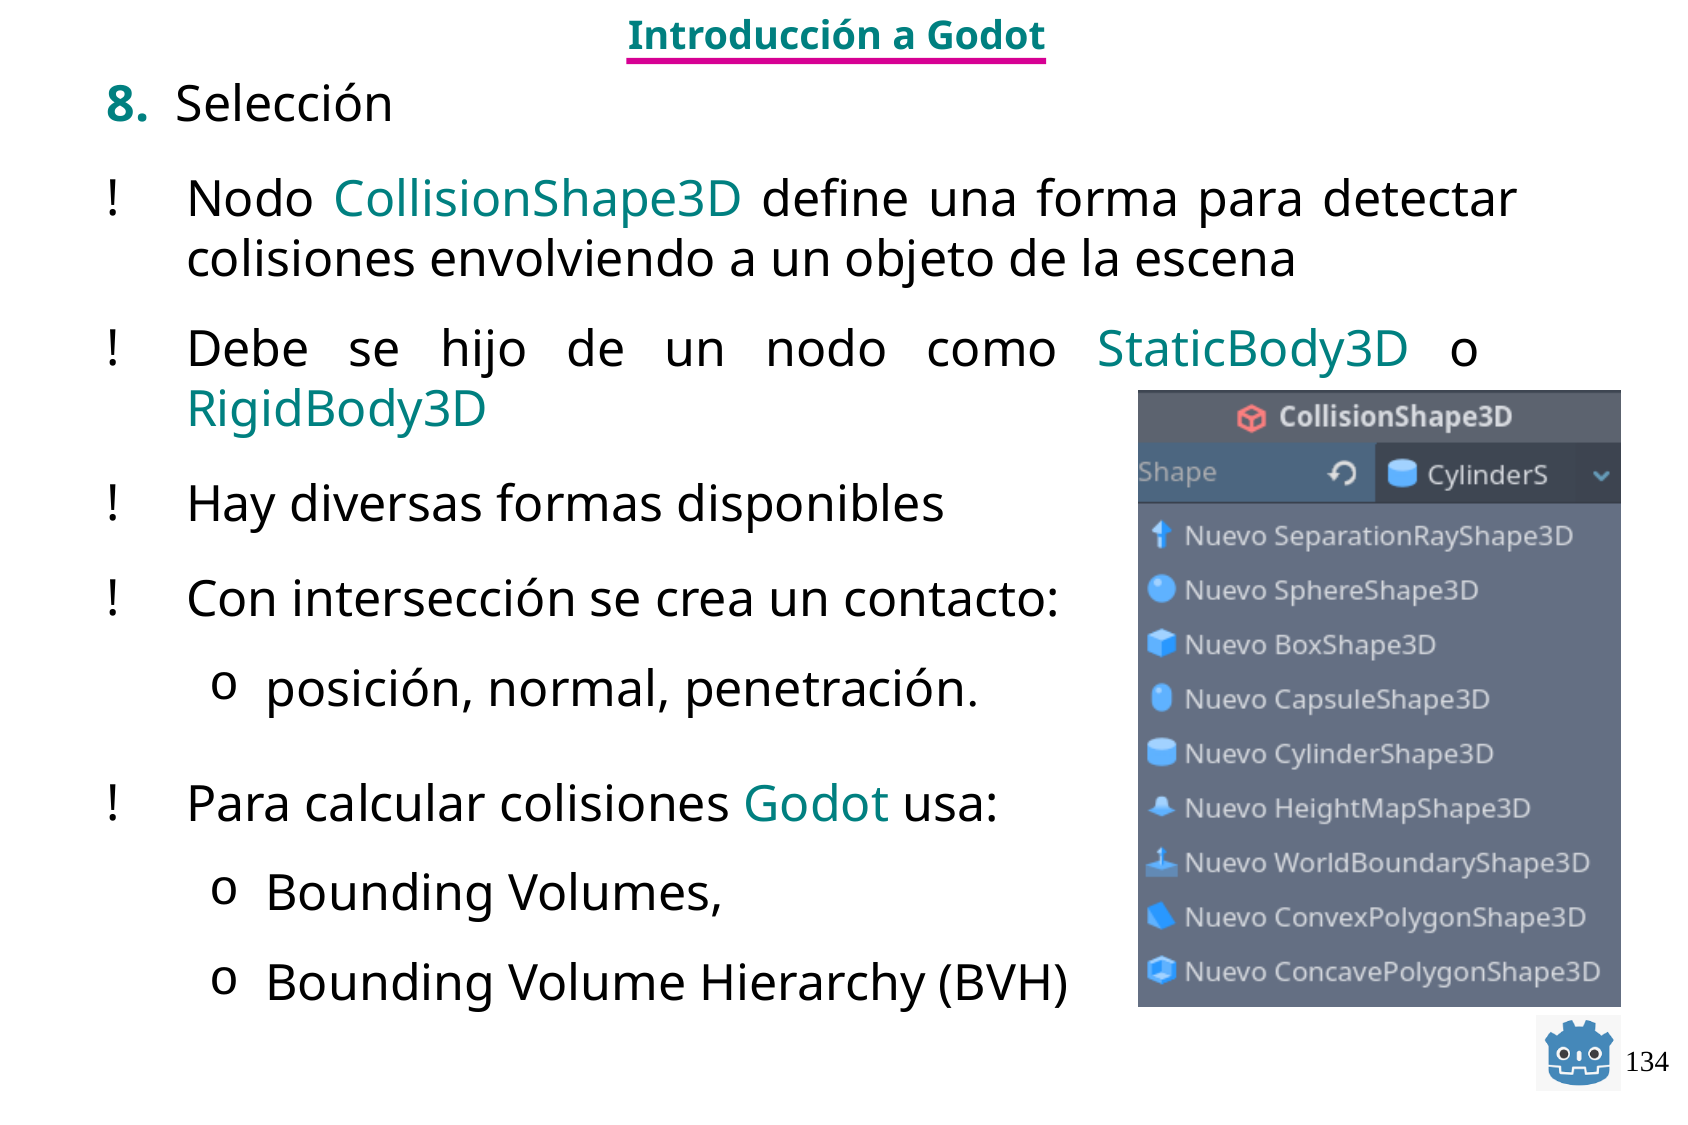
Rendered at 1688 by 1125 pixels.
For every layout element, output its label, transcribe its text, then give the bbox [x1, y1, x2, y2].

picture [1535, 1015, 1621, 1091]
text_box 8. Selección Nodo CollisionShape3D define una forma para detectar colisiones envolviendo a un objeto de la escena Debe se hijo de un nodo como StaticBody3D o RigidBody3D Hay diversas formas disponibles Con intersección se crea un contacto: posición, normal, penetración. Para calcular colisiones Godot usa: Bounding Volumes, Bounding Volume Hierarchy (BVH) [89, 62, 1537, 356]
text_box Introducción a Godot [149, 0, 1525, 62]
picture [1138, 390, 1621, 1007]
slide_number 134 [1482, 1034, 1685, 1110]
